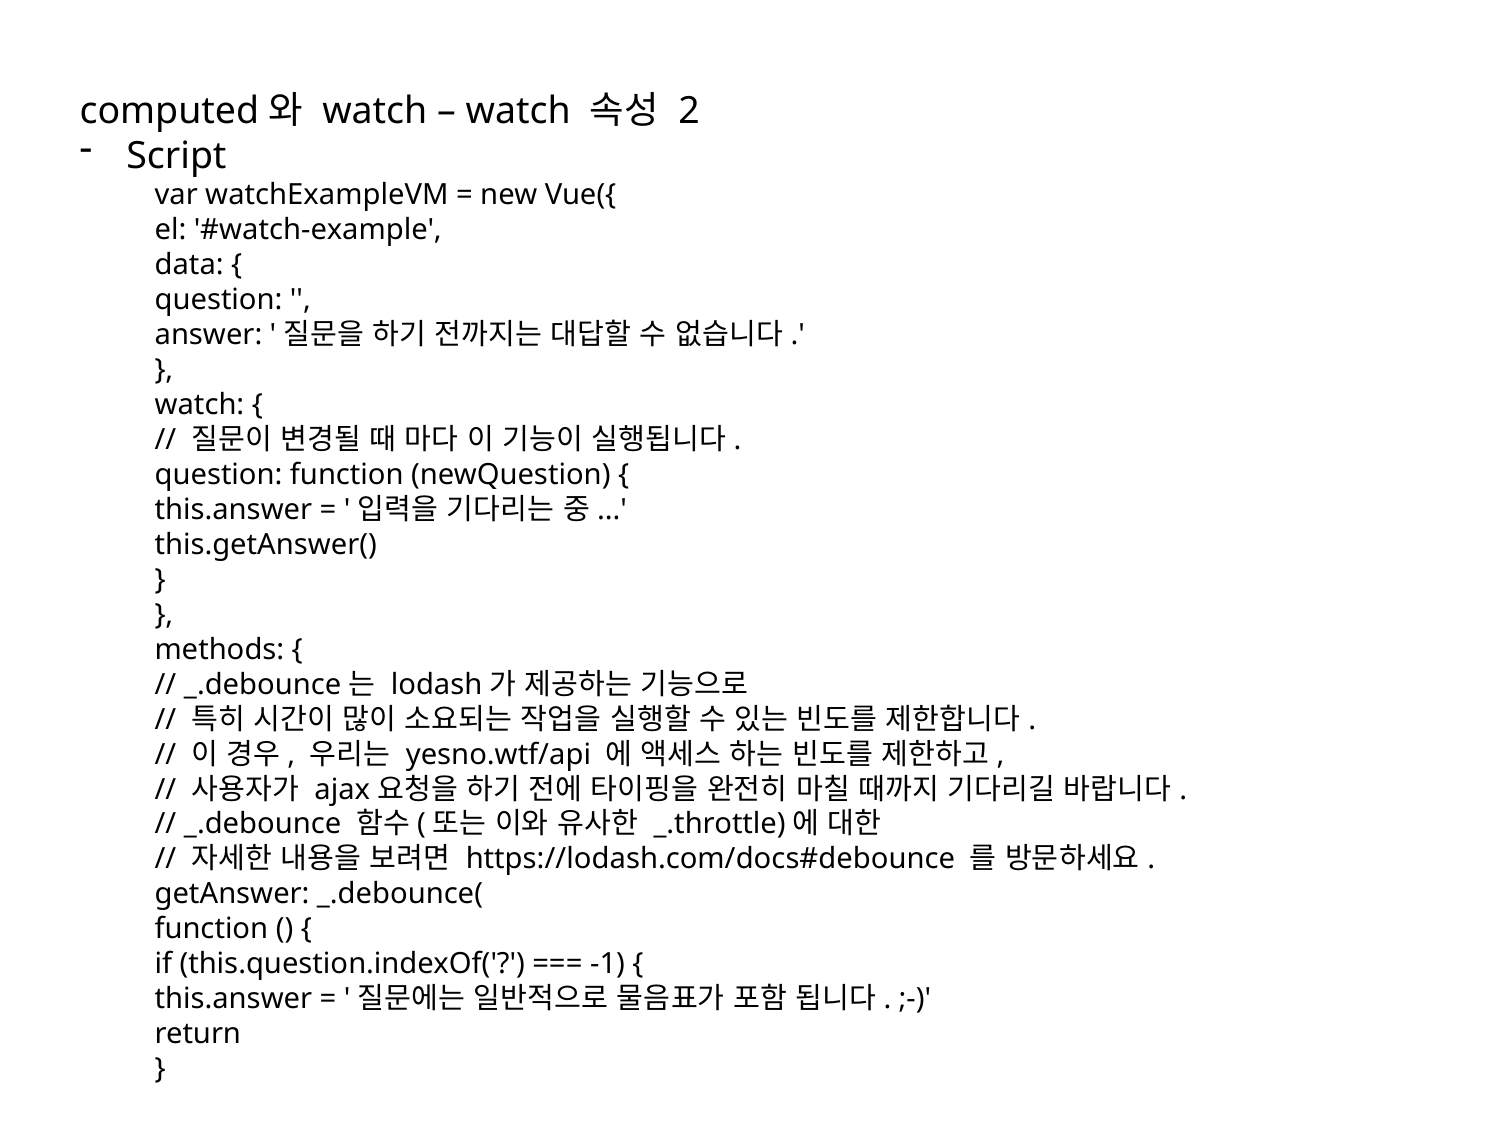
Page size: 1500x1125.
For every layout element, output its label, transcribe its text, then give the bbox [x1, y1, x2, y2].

text_box computed와 watch – watch 속성 2 Script var watchExampleVM = new Vue({ el: '#watch-example', data: { question: '', answer: '질문을 하기 전까지는 대답할 수 없습니다.' }, watch: { // 질문이 변경될 때 마다 이 기능이 실행됩니다. question: function (newQuestion) { this.answer = '입력을 기다리는 중...' this.getAnswer() } }, methods: { // _.debounce는 lodash가 제공하는 기능으로 // 특히 시간이 많이 소요되는 작업을 실행할 수 있는 빈도를 제한합니다. // 이 경우, 우리는 yesno.wtf/api 에 액세스 하는 빈도를 제한하고, // 사용자가 ajax요청을 하기 전에 타이핑을 완전히 마칠 때까지 기다리길 바랍니다. // _.debounce 함수(또는 이와 유사한 _.throttle)에 대한 // 자세한 내용을 보려면 https://lodash.com/docs#debounce 를 방문하세요. getAnswer: _.debounce( function () { if (this.question.indexOf('?') === -1) { this.answer = '질문에는 일반적으로 물음표가 포함 됩니다. ;-)' return } [64, 78, 1459, 1125]
